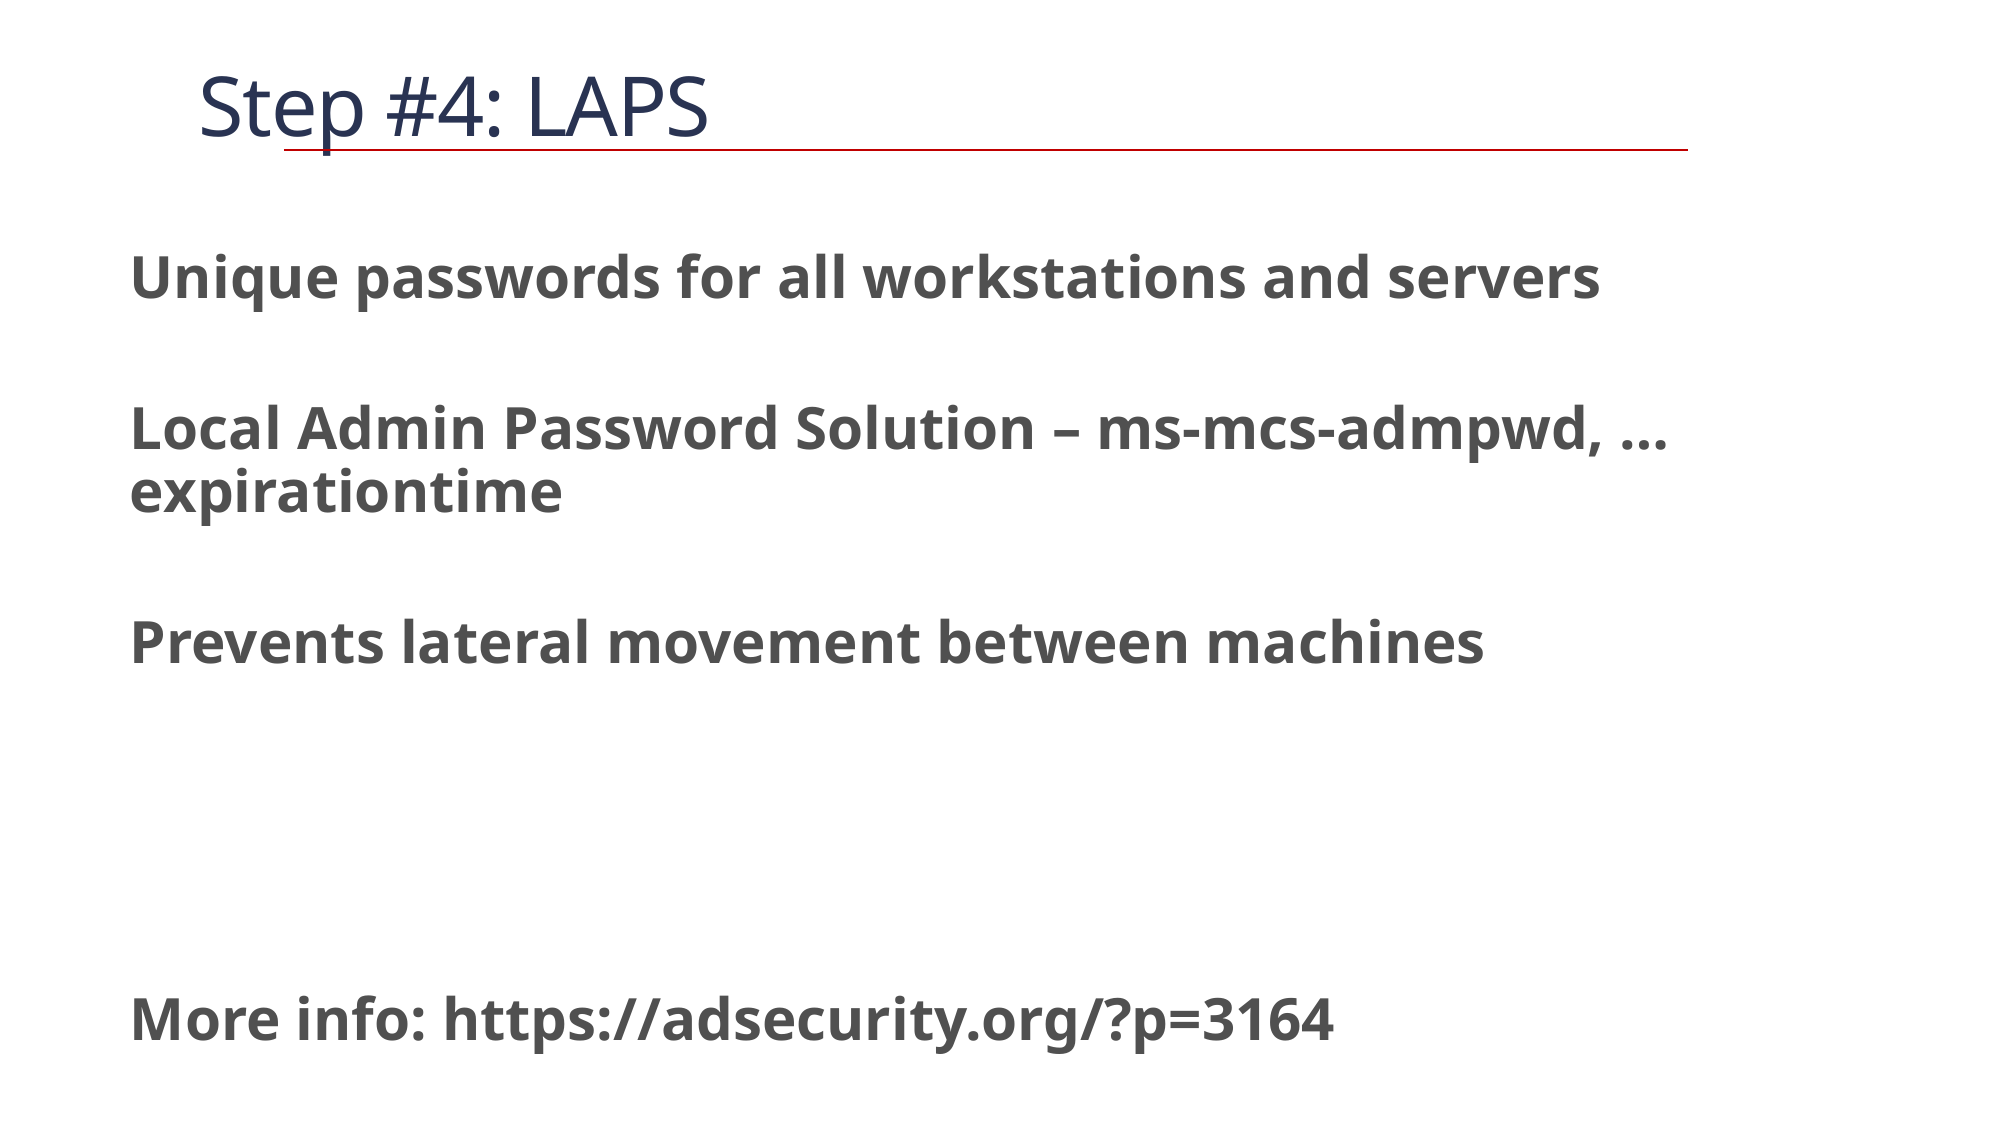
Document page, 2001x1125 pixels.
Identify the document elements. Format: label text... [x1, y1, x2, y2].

title Step #4: LAPS [174, 50, 1838, 223]
text_box Unique passwords for all workstations and servers Local Admin Password Solution – ms-mcs-admpwd, …expirationtime Prevents lateral movement between machines More info: https://adsecurity.org/?p=3164 [99, 223, 1888, 1078]
